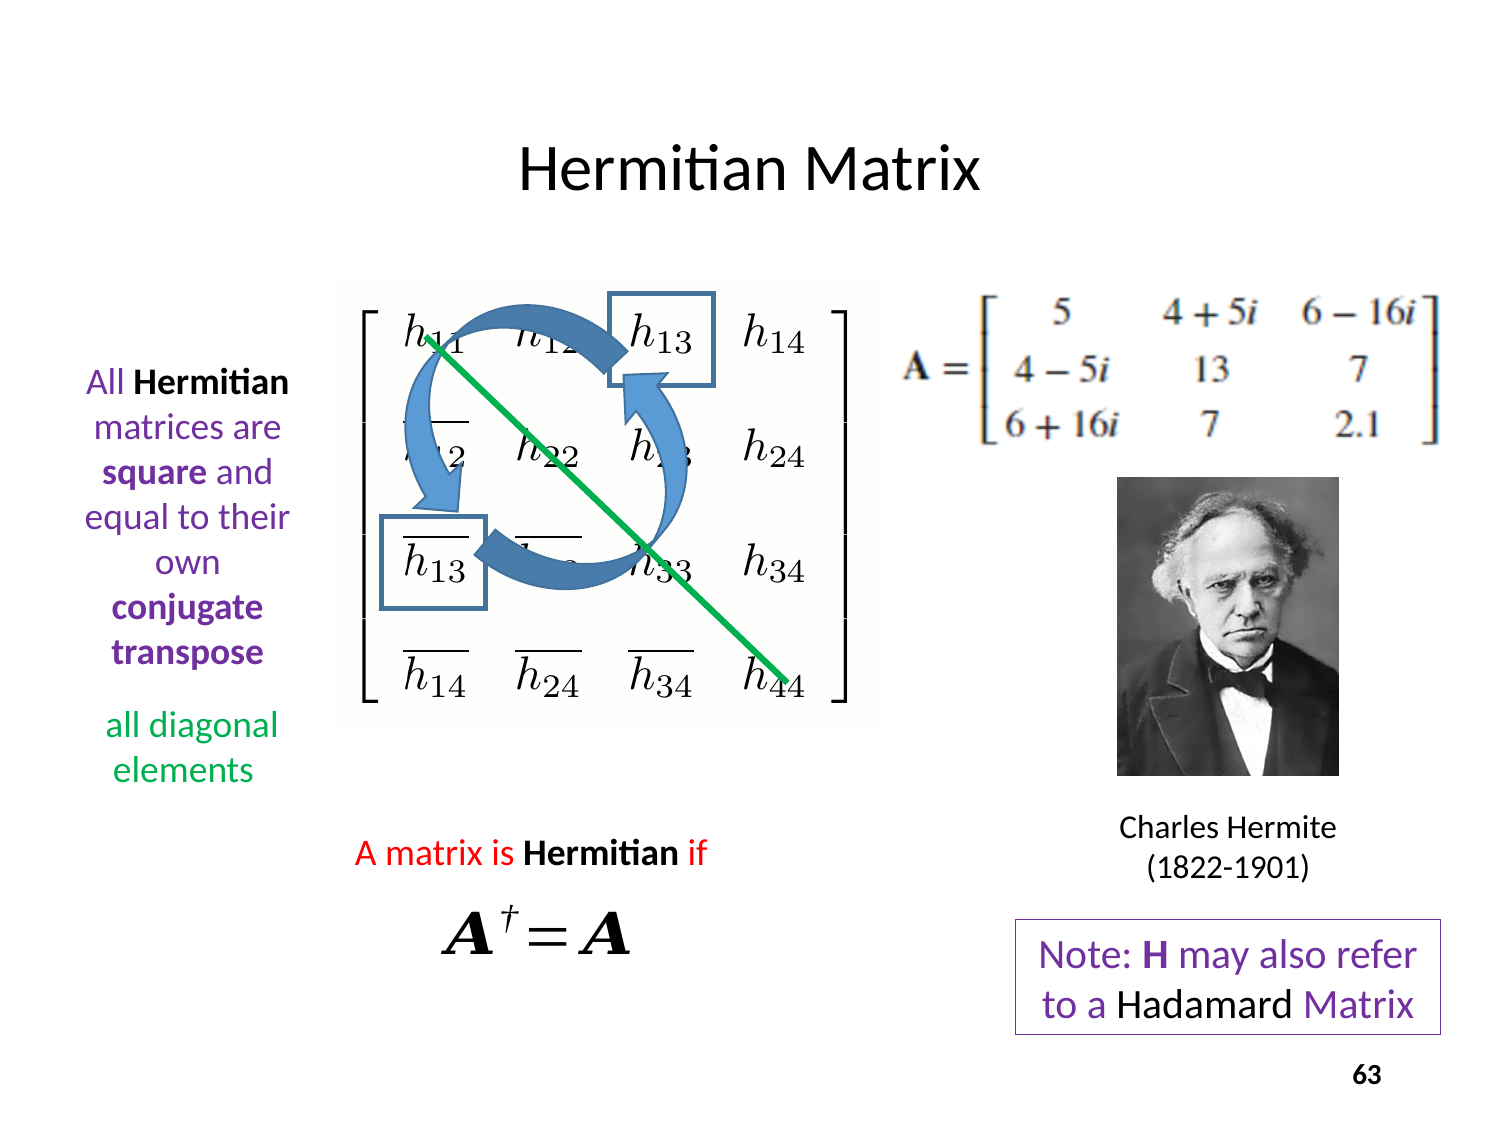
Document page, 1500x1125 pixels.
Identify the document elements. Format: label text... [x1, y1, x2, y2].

text_box All Hermitian matrices are square and equal to their own conjugate transpose [69, 349, 307, 680]
title Hermitian Matrix [103, 59, 1397, 278]
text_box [1101, 477, 1355, 895]
picture [332, 274, 880, 733]
text_box A matrix is Hermitian if [332, 820, 739, 881]
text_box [425, 336, 788, 683]
slide_number 63 [1059, 1042, 1397, 1103]
text_box Note: H may also refer to a Hadamard Matrix [1015, 919, 1441, 1035]
picture [893, 274, 1465, 453]
